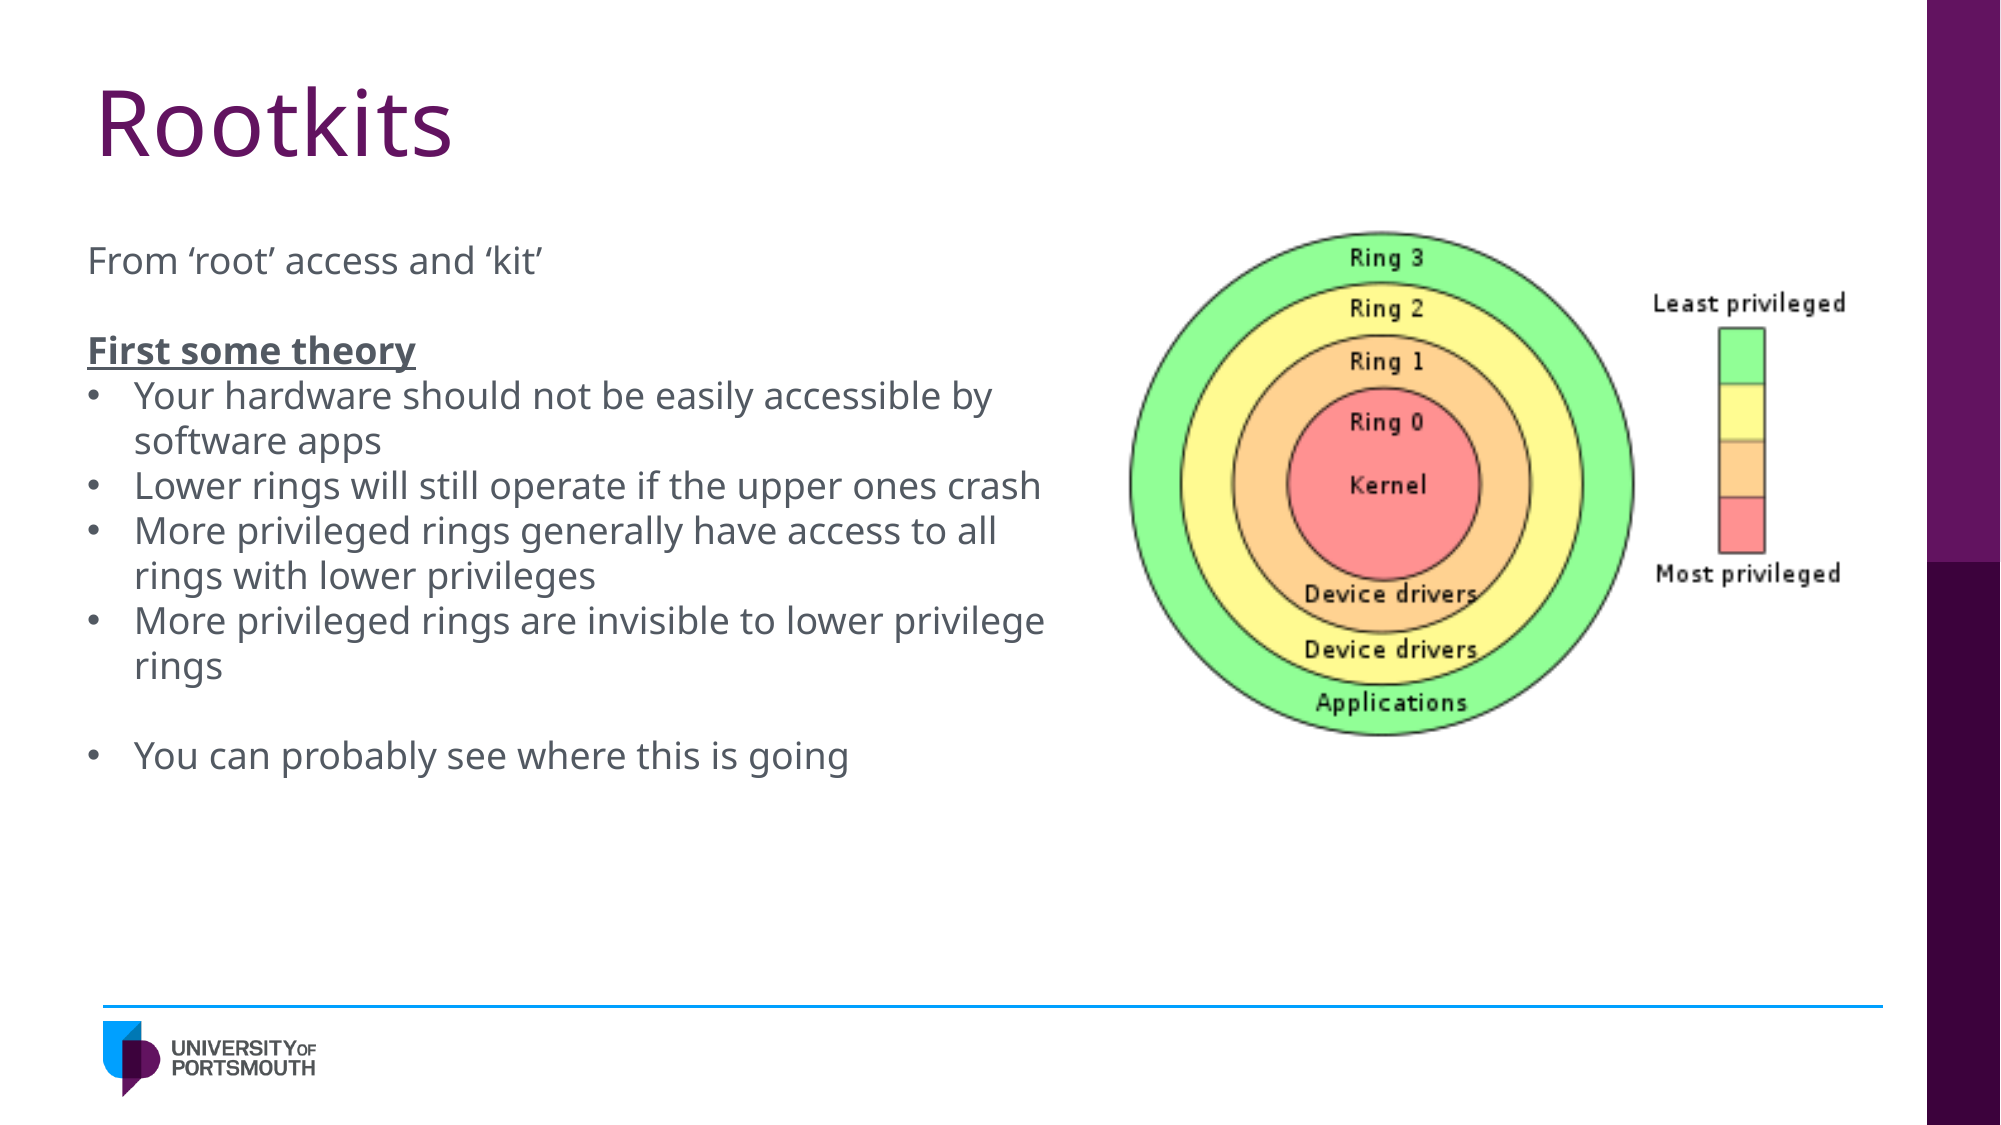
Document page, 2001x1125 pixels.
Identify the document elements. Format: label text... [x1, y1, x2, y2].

picture [103, 1021, 316, 1097]
text_box From ‘root’ access and ‘kit’ First some theory Your hardware should not be easily accessible by software apps Lower rings will still operate if the upper ones crash More privileged rings generally have access to all rings with lower privileges More privileged rings are invisible to lower privilege rings You can probably see where this is going [72, 229, 1073, 829]
picture [1125, 229, 1883, 775]
title Rootkits [79, 91, 1854, 243]
